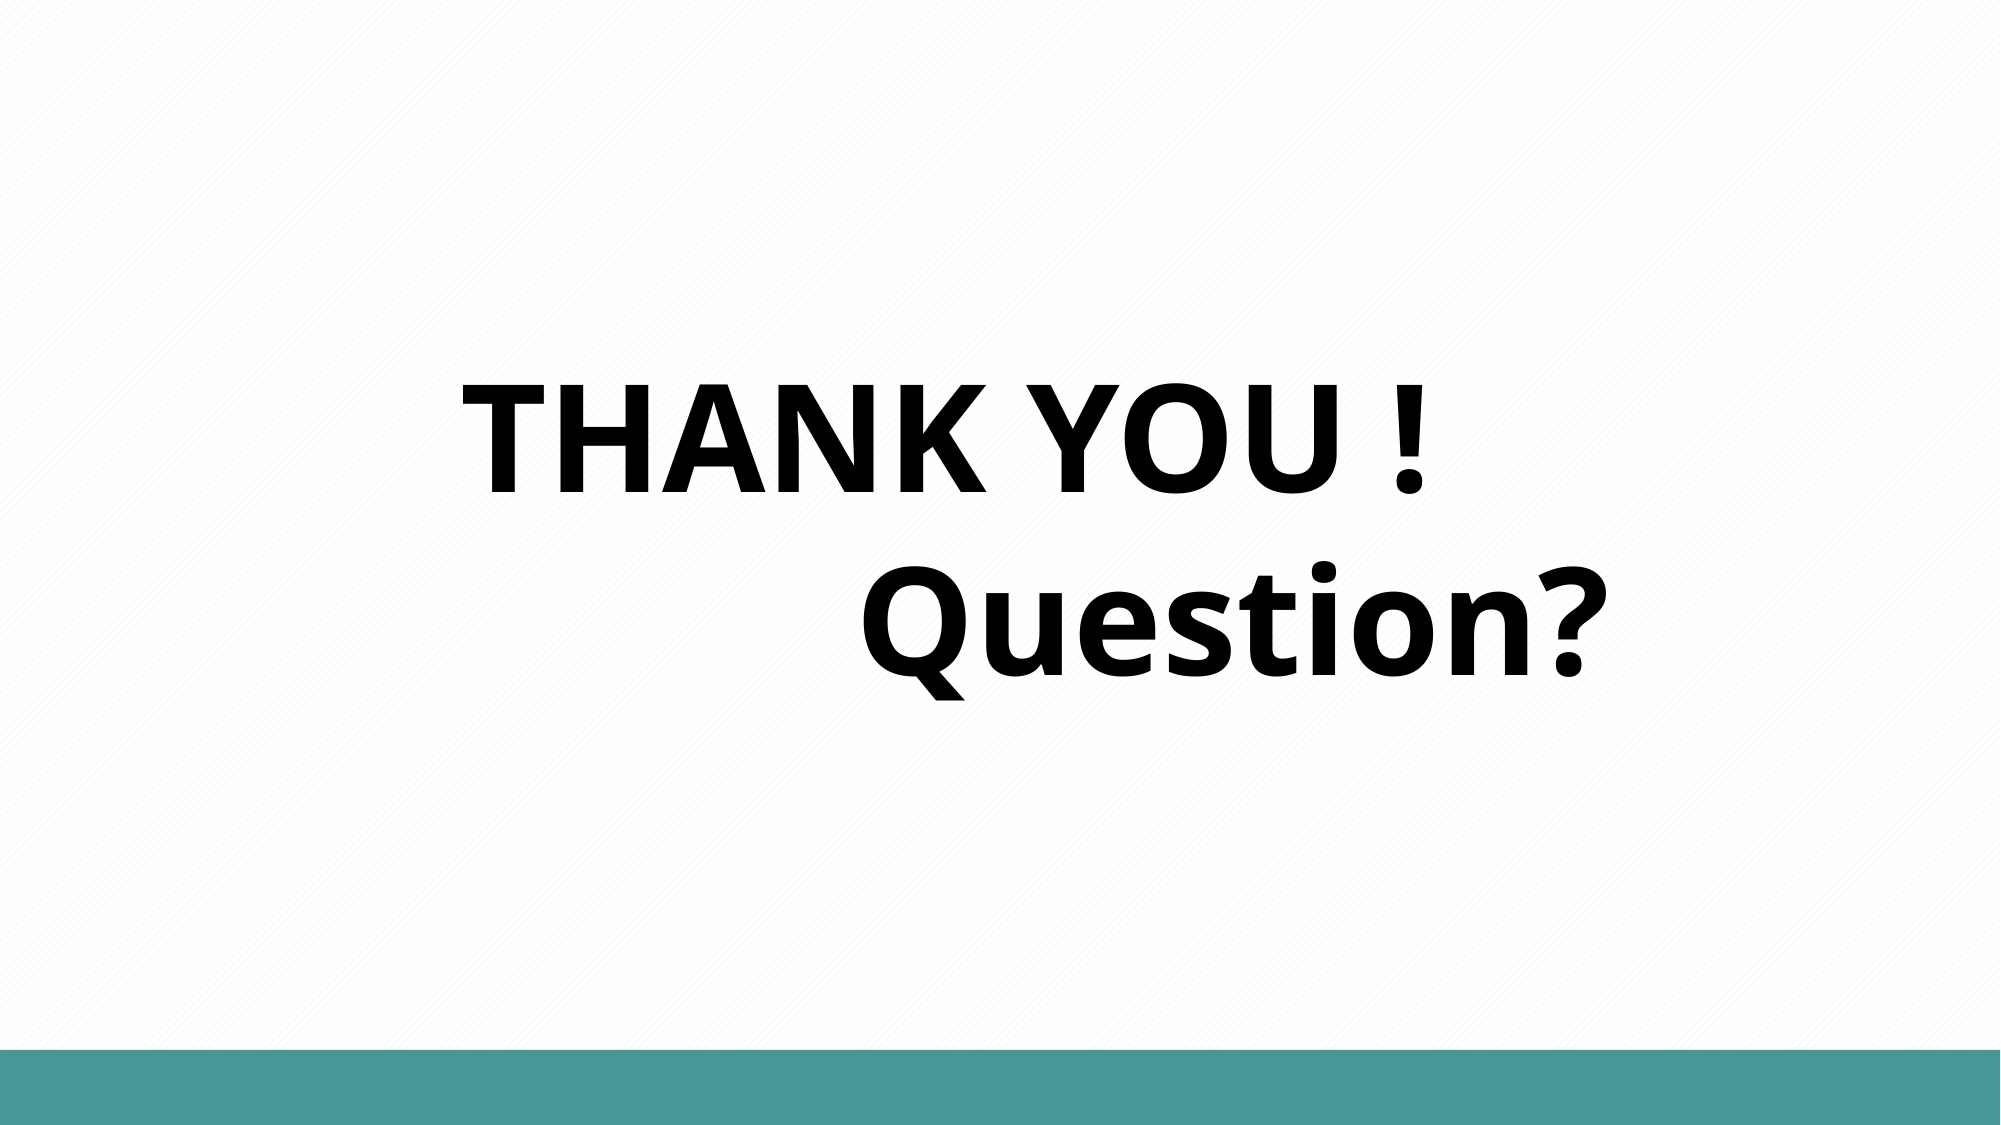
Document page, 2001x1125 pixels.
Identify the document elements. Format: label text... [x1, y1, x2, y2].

list THANK YOU ! Question? [231, 355, 1662, 666]
